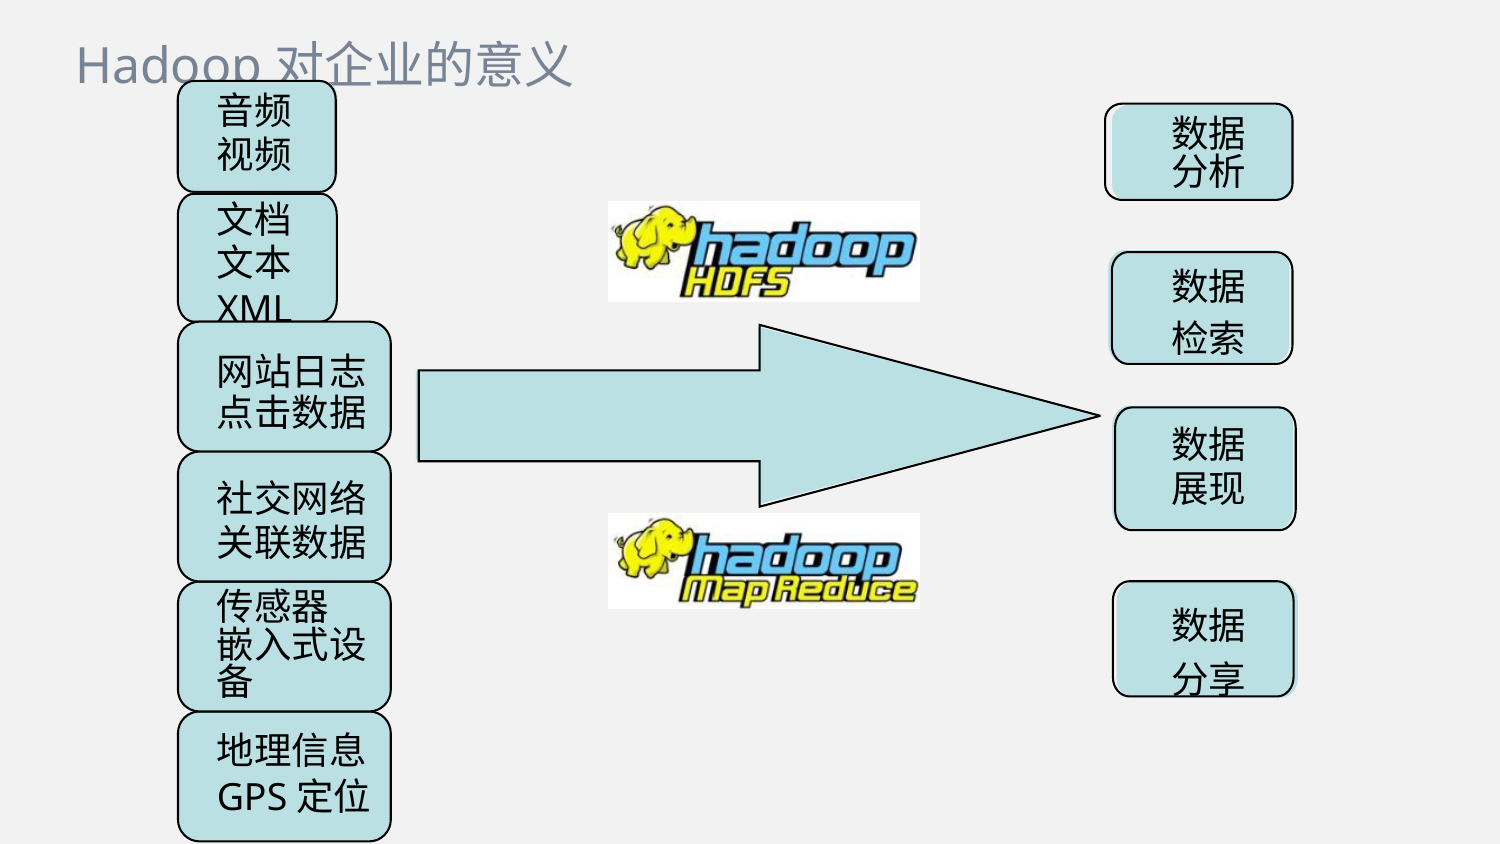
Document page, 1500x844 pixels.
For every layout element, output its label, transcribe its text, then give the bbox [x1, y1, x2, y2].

text_box [75, 395, 194, 469]
text_box [177, 711, 391, 842]
text_box [177, 451, 216, 582]
text_box [1276, 581, 1298, 698]
picture [607, 512, 920, 610]
text_box 数据分析 数据检索 数据展现 数据分享 [1171, 117, 1276, 709]
text_box [177, 193, 216, 322]
text_box [381, 455, 391, 578]
text_box Hadoop对企业的意义 [75, 32, 644, 95]
text_box [381, 395, 639, 469]
text_box 音频 视频 文档 文本 XML 网站日志 点击数据 社交网络 关联数据 传感器 嵌入式设备 地理信息 GPS定位 [216, 94, 381, 826]
text_box [381, 585, 391, 708]
text_box [1112, 405, 1171, 529]
text_box [1105, 103, 1293, 200]
text_box [1108, 250, 1171, 362]
text_box [177, 582, 216, 712]
text_box [177, 80, 335, 192]
text_box [1276, 581, 1294, 697]
text_box [418, 324, 1101, 507]
text_box [1111, 252, 1171, 364]
text_box [1115, 407, 1171, 531]
text_box [1276, 252, 1293, 364]
text_box [1276, 407, 1296, 531]
text_box [381, 325, 391, 449]
text_box [177, 321, 216, 452]
text_box [1112, 581, 1171, 697]
picture [607, 201, 920, 303]
